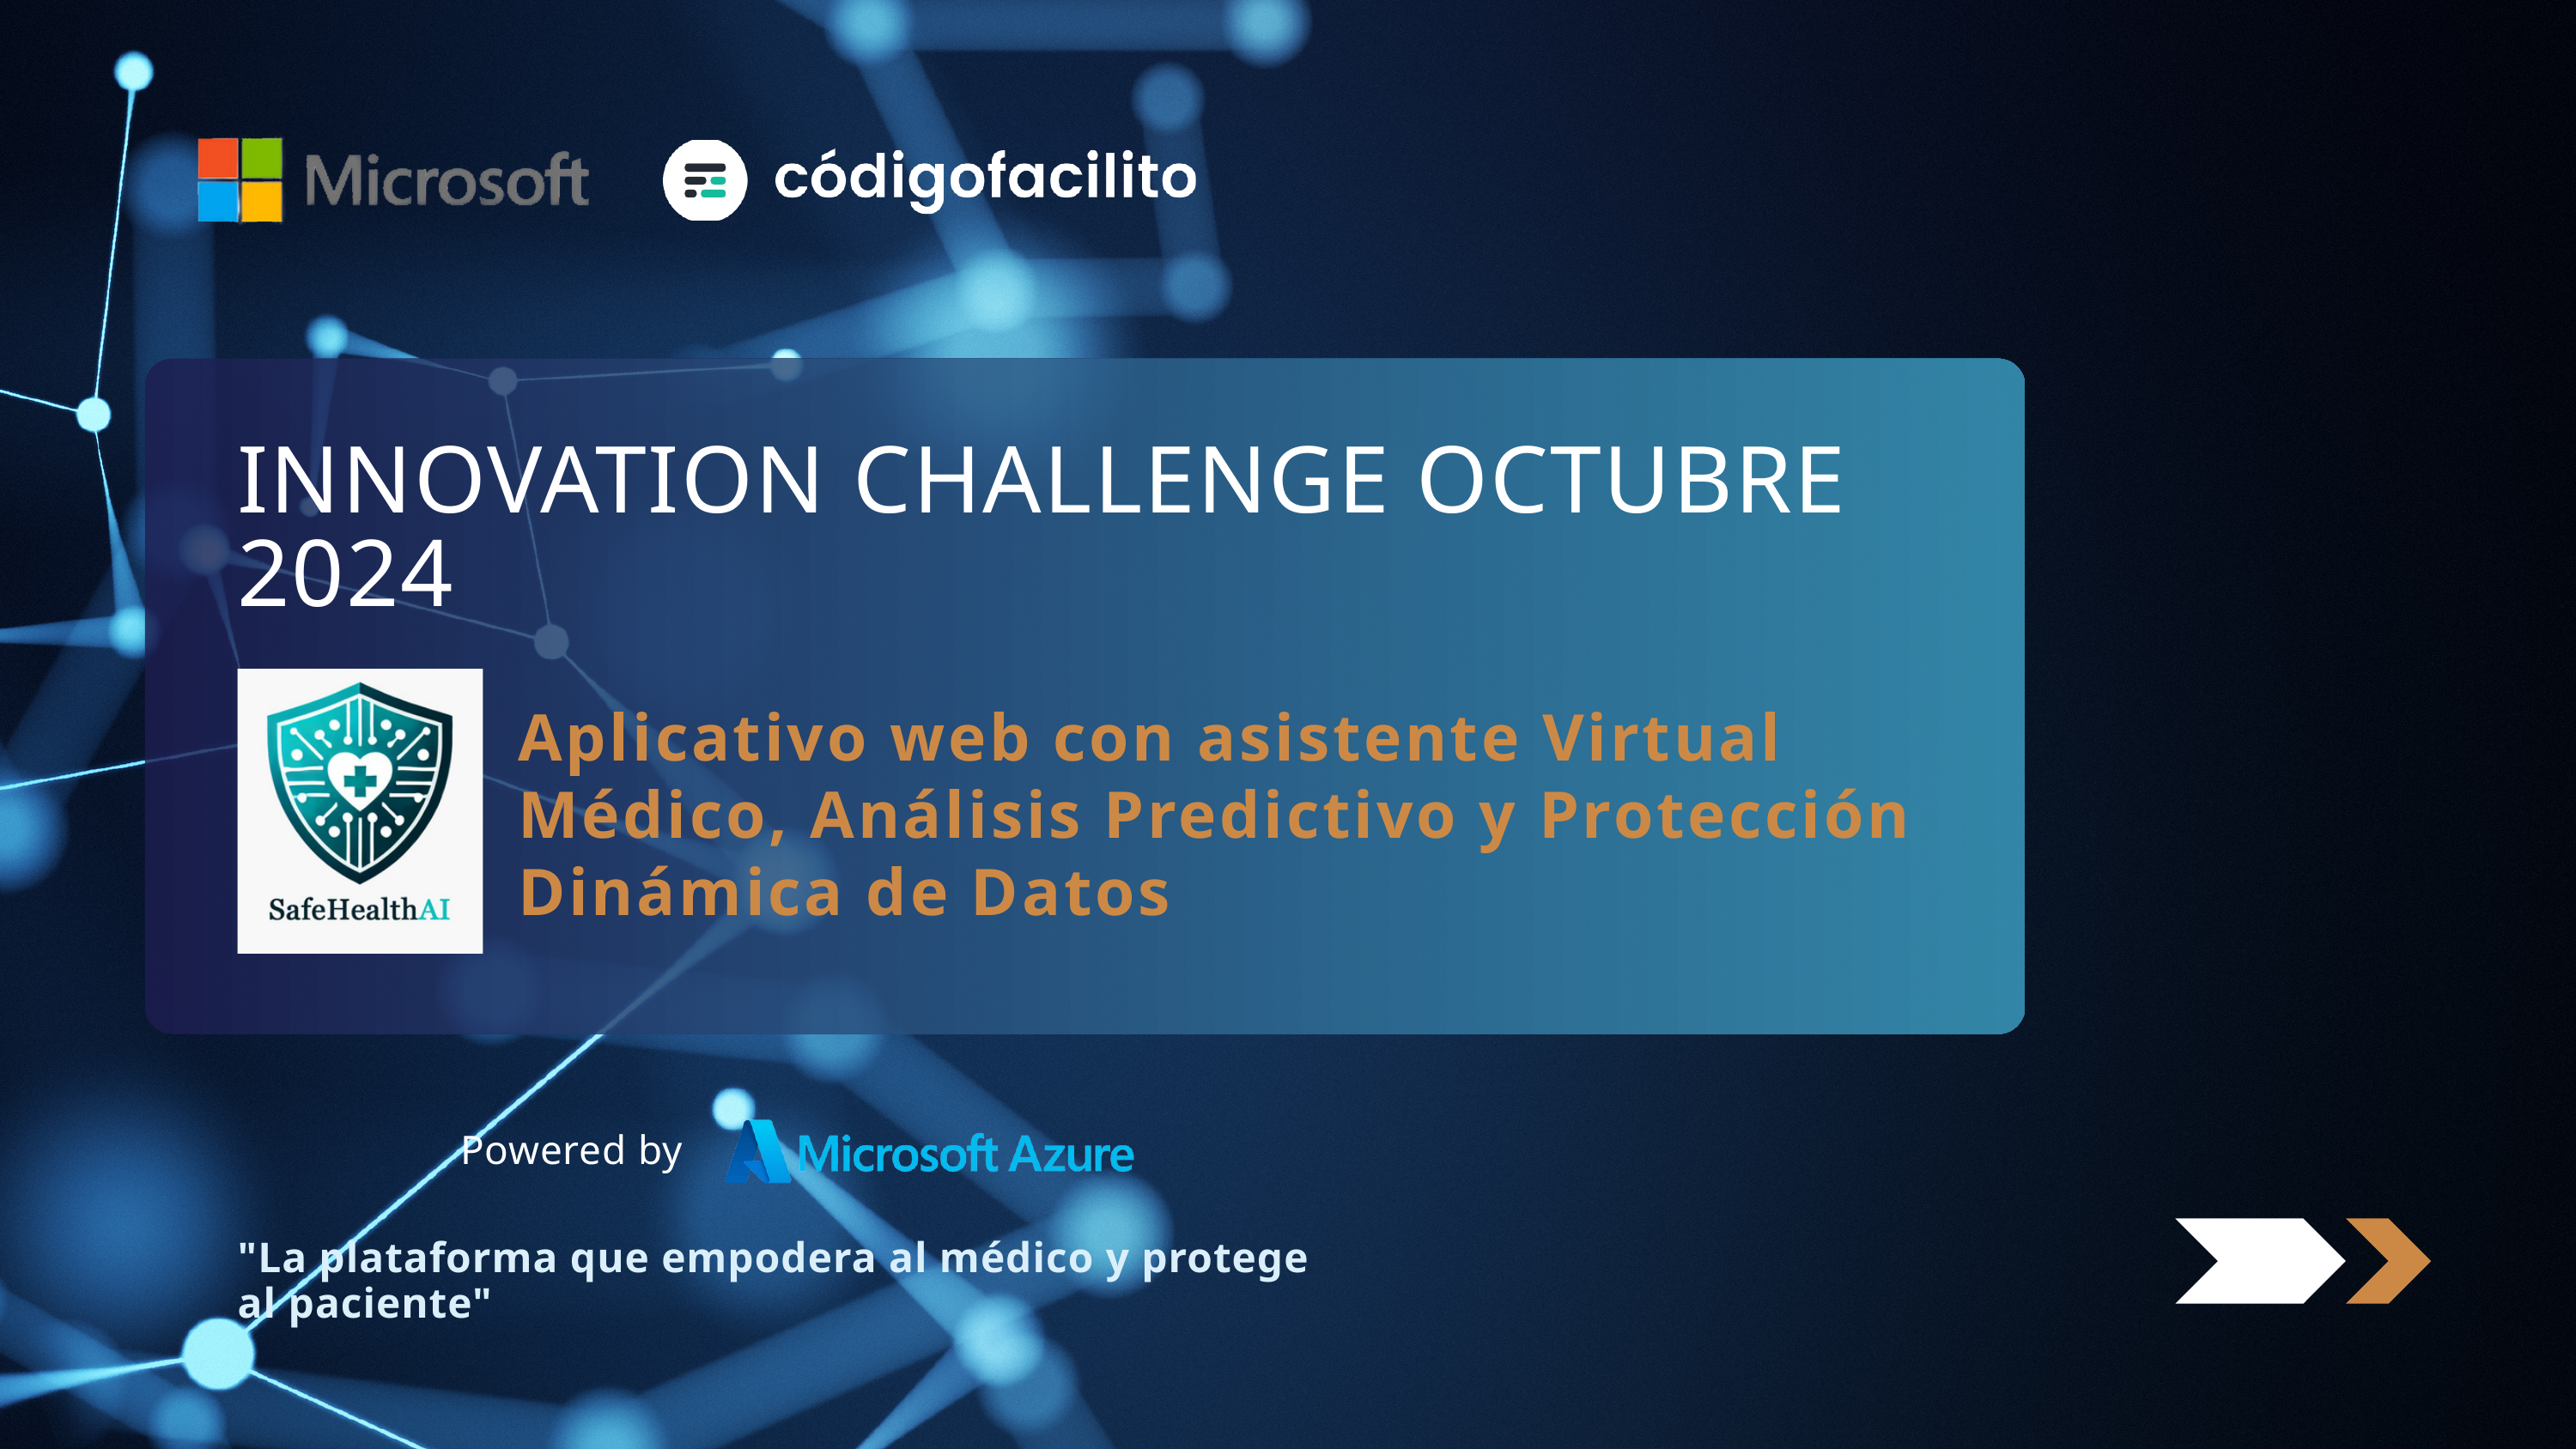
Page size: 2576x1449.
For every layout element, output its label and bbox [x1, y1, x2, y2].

text_box [720, 1116, 1138, 1185]
text_box [2175, 1218, 2432, 1304]
text_box [144, 358, 2026, 1034]
text_box [0, 0, 2576, 1449]
text_box [662, 139, 1196, 221]
text_box [144, 130, 643, 230]
